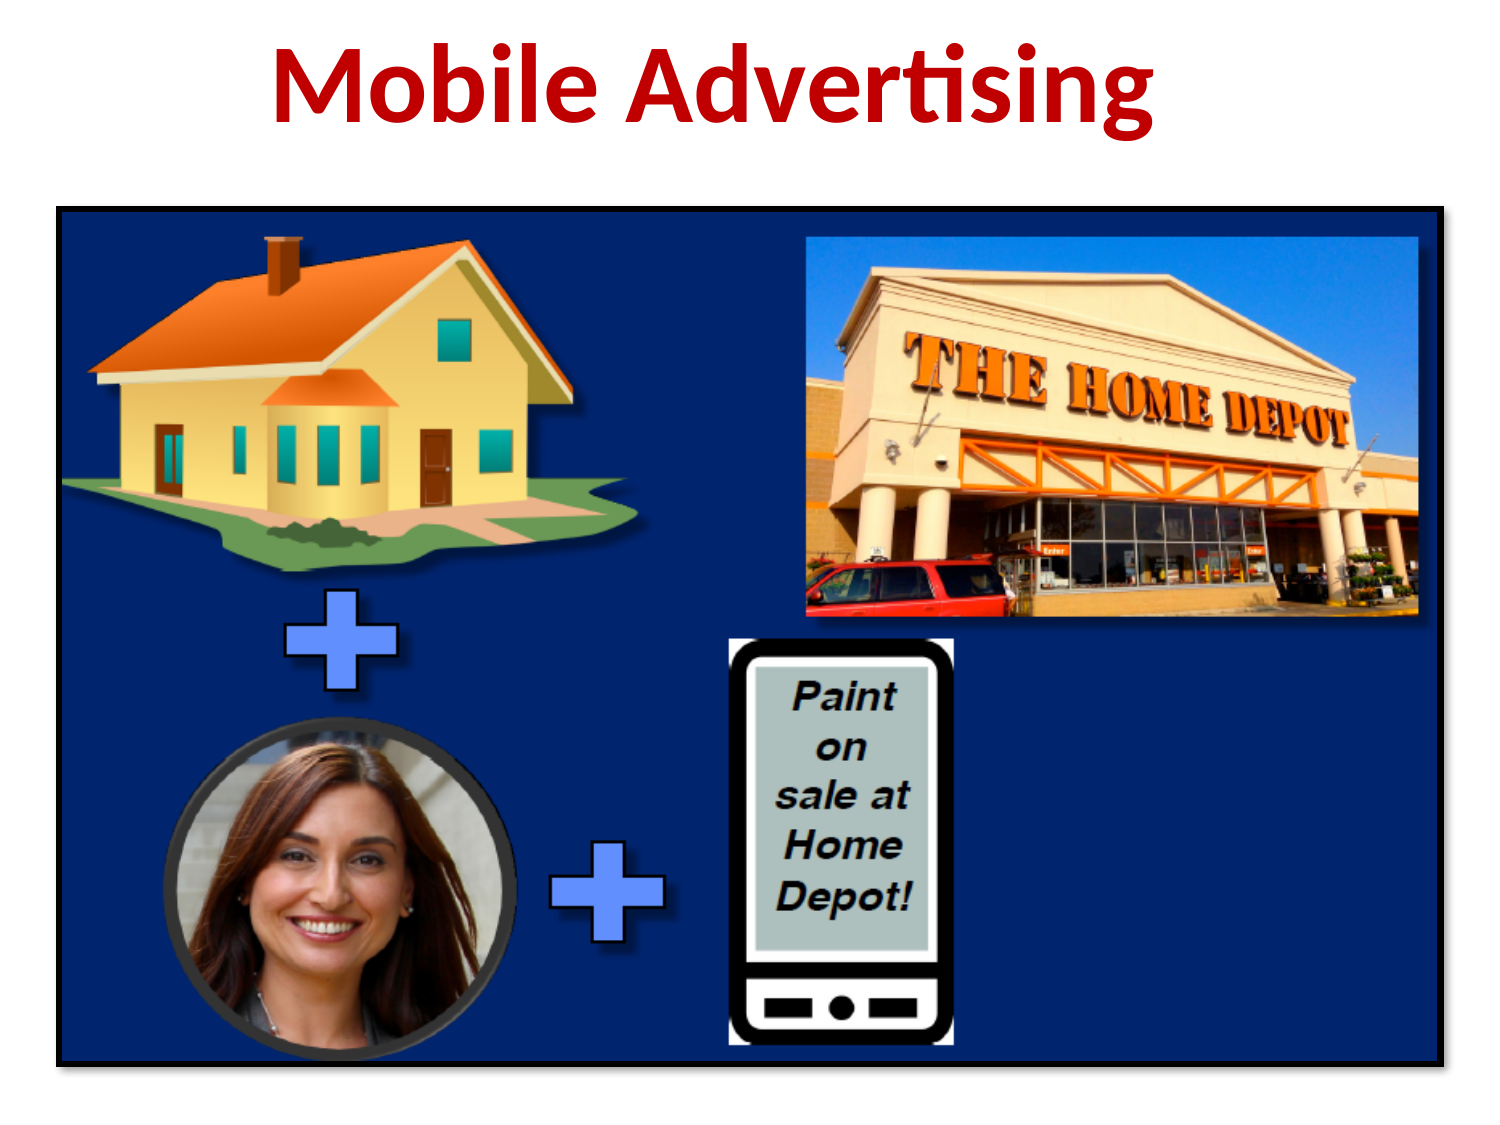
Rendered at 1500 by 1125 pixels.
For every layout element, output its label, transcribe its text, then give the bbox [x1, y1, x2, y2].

title Mobile Advertising [37, 37, 1388, 118]
picture [62, 212, 1438, 1062]
